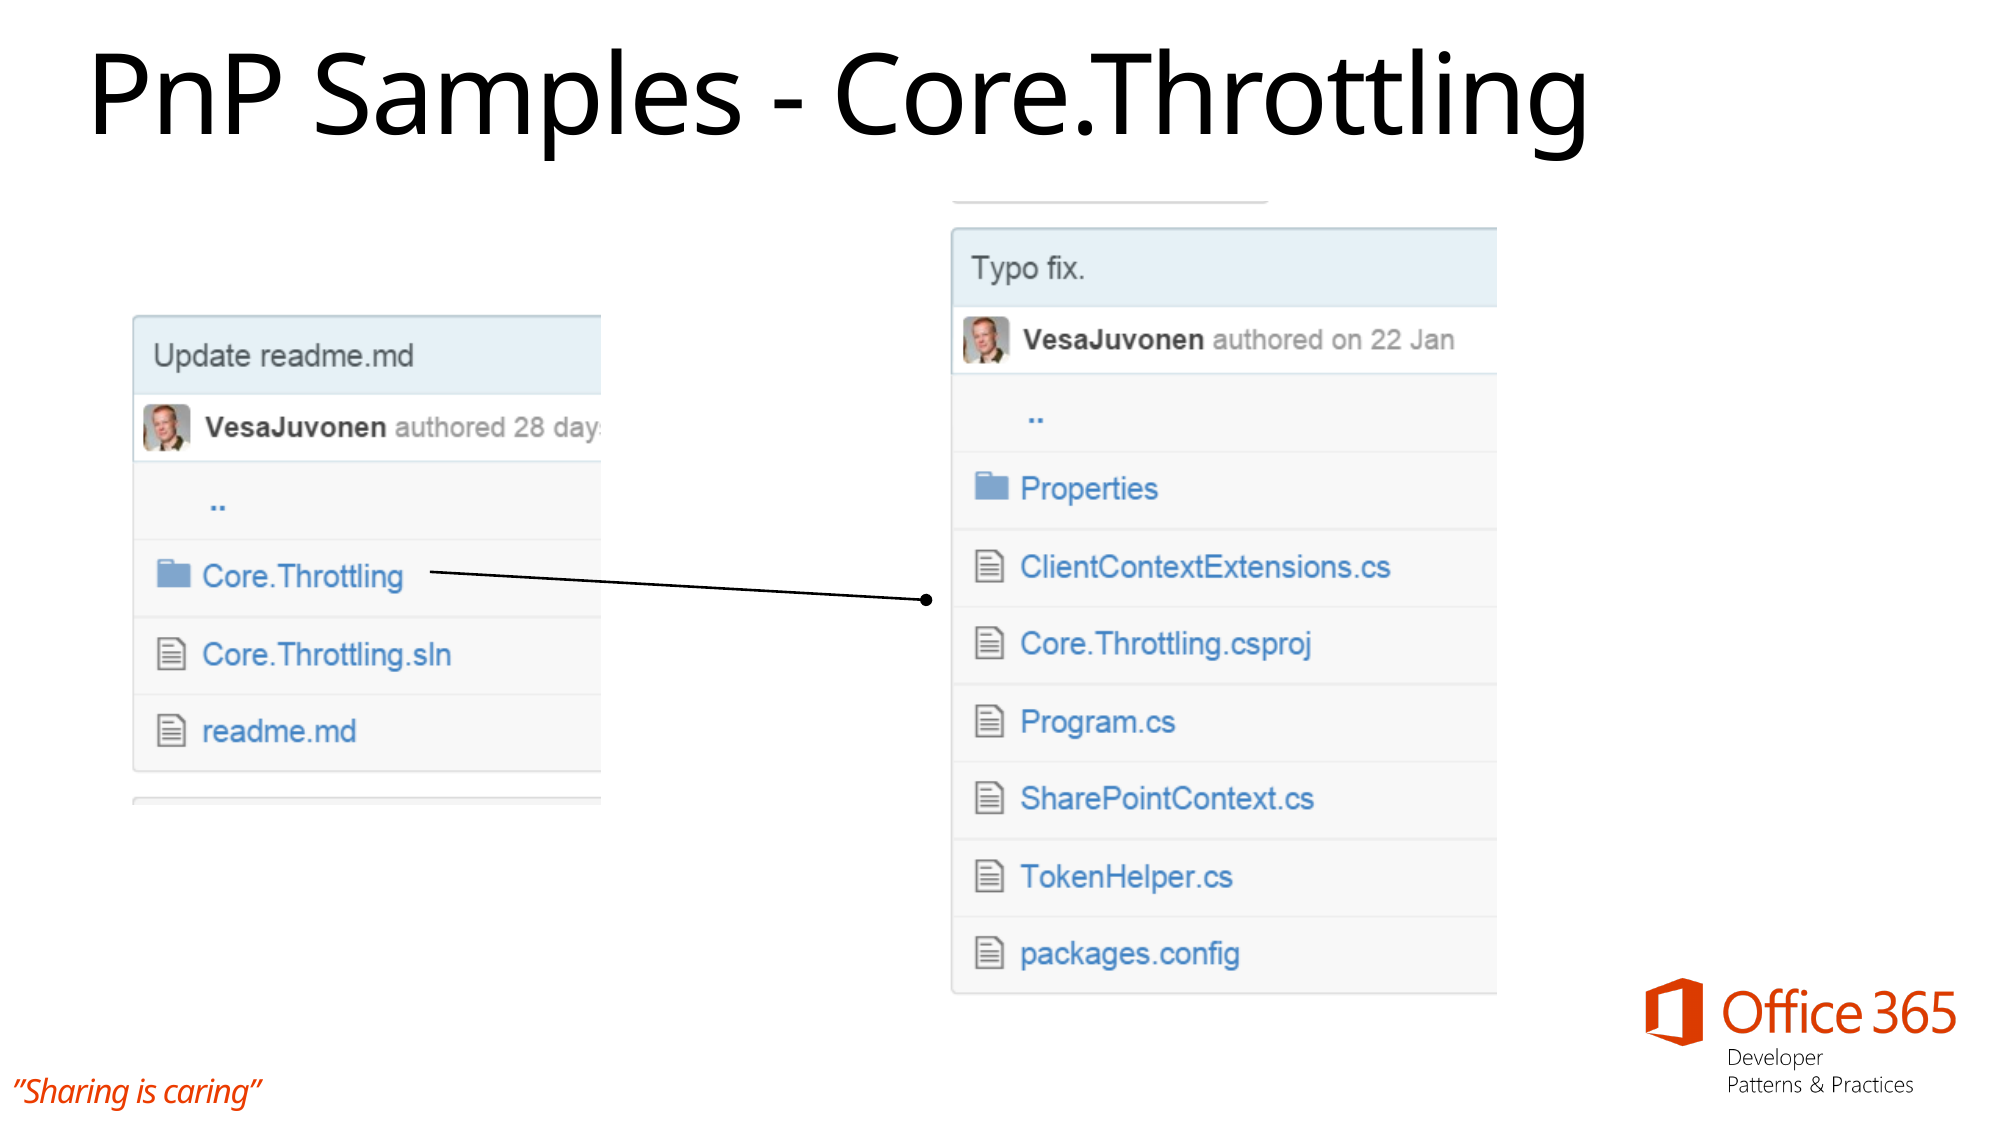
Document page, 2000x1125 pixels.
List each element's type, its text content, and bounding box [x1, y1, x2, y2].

picture [925, 201, 1497, 999]
picture [1616, 948, 1983, 1111]
picture [128, 309, 601, 806]
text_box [429, 571, 927, 601]
title PnP Samples - Core.Throttling [85, 37, 1914, 161]
